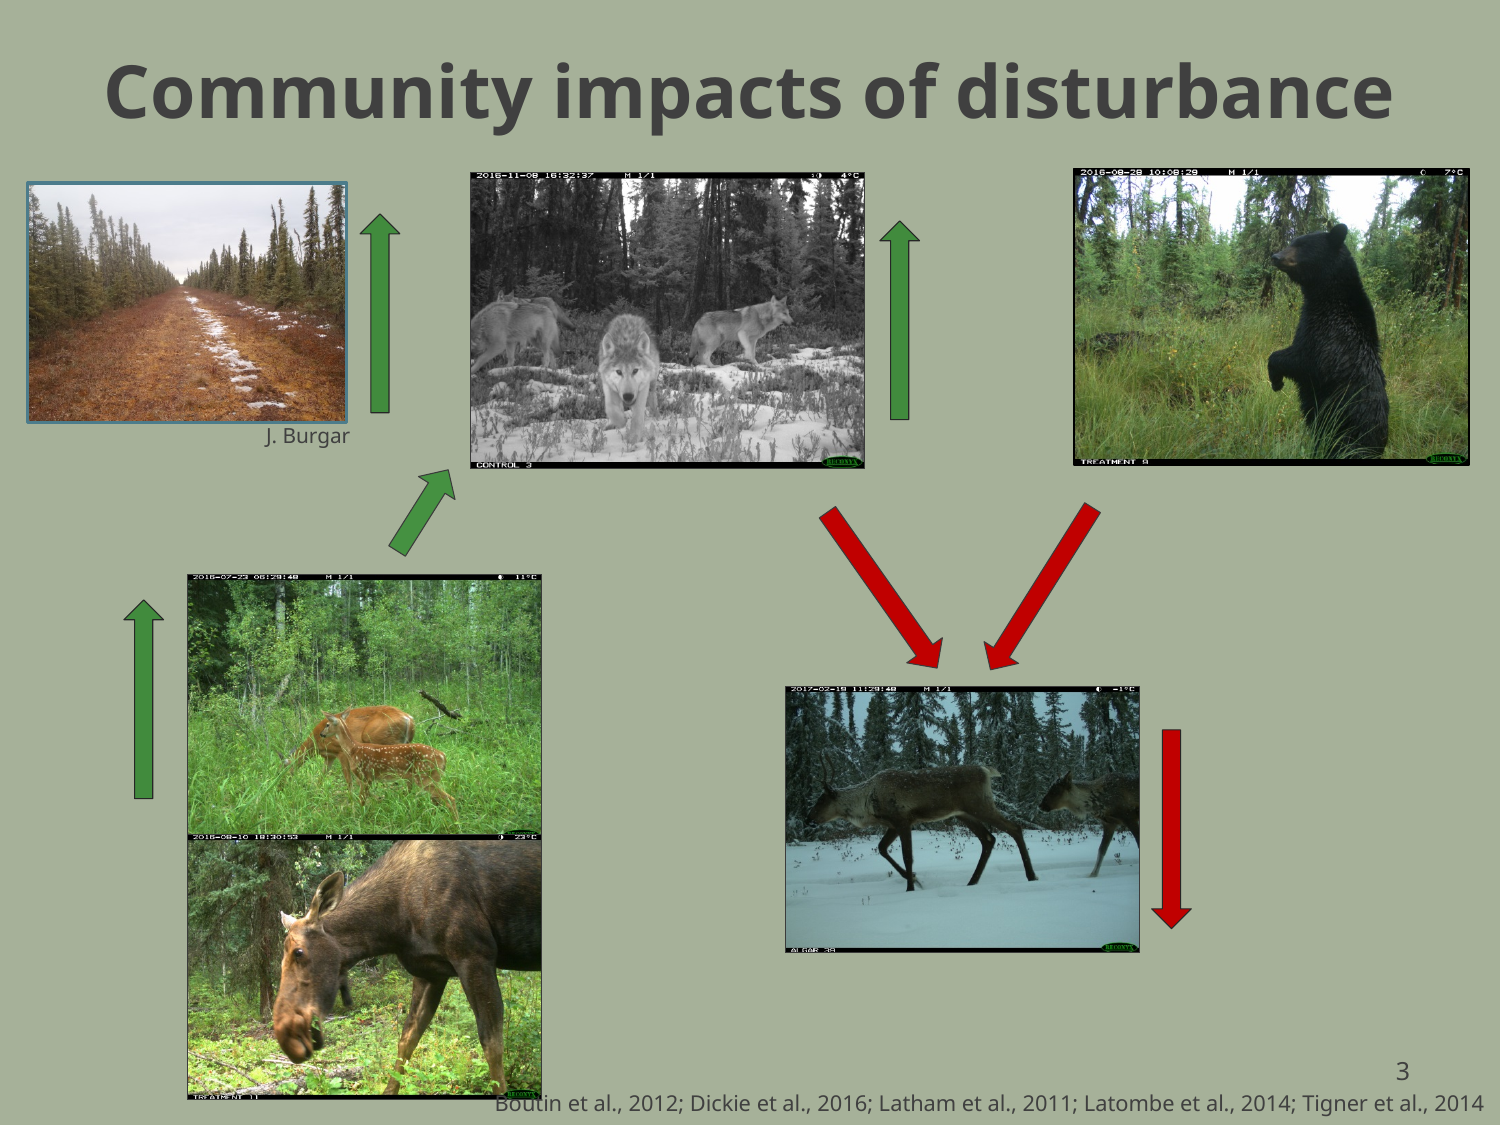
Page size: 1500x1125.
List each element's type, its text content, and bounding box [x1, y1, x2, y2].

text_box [123, 573, 542, 1101]
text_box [785, 492, 1192, 953]
text_box Boutin et al., 2012; Dickie et al., 2016; Latham et al., 2011; Latombe et al., 2014; Tigner et al., 2014 [479, 1082, 1500, 1124]
slide_number 3 [1074, 1042, 1425, 1082]
title Community impacts of disturbance [75, 0, 1425, 182]
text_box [400, 168, 1469, 559]
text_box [29, 184, 395, 457]
